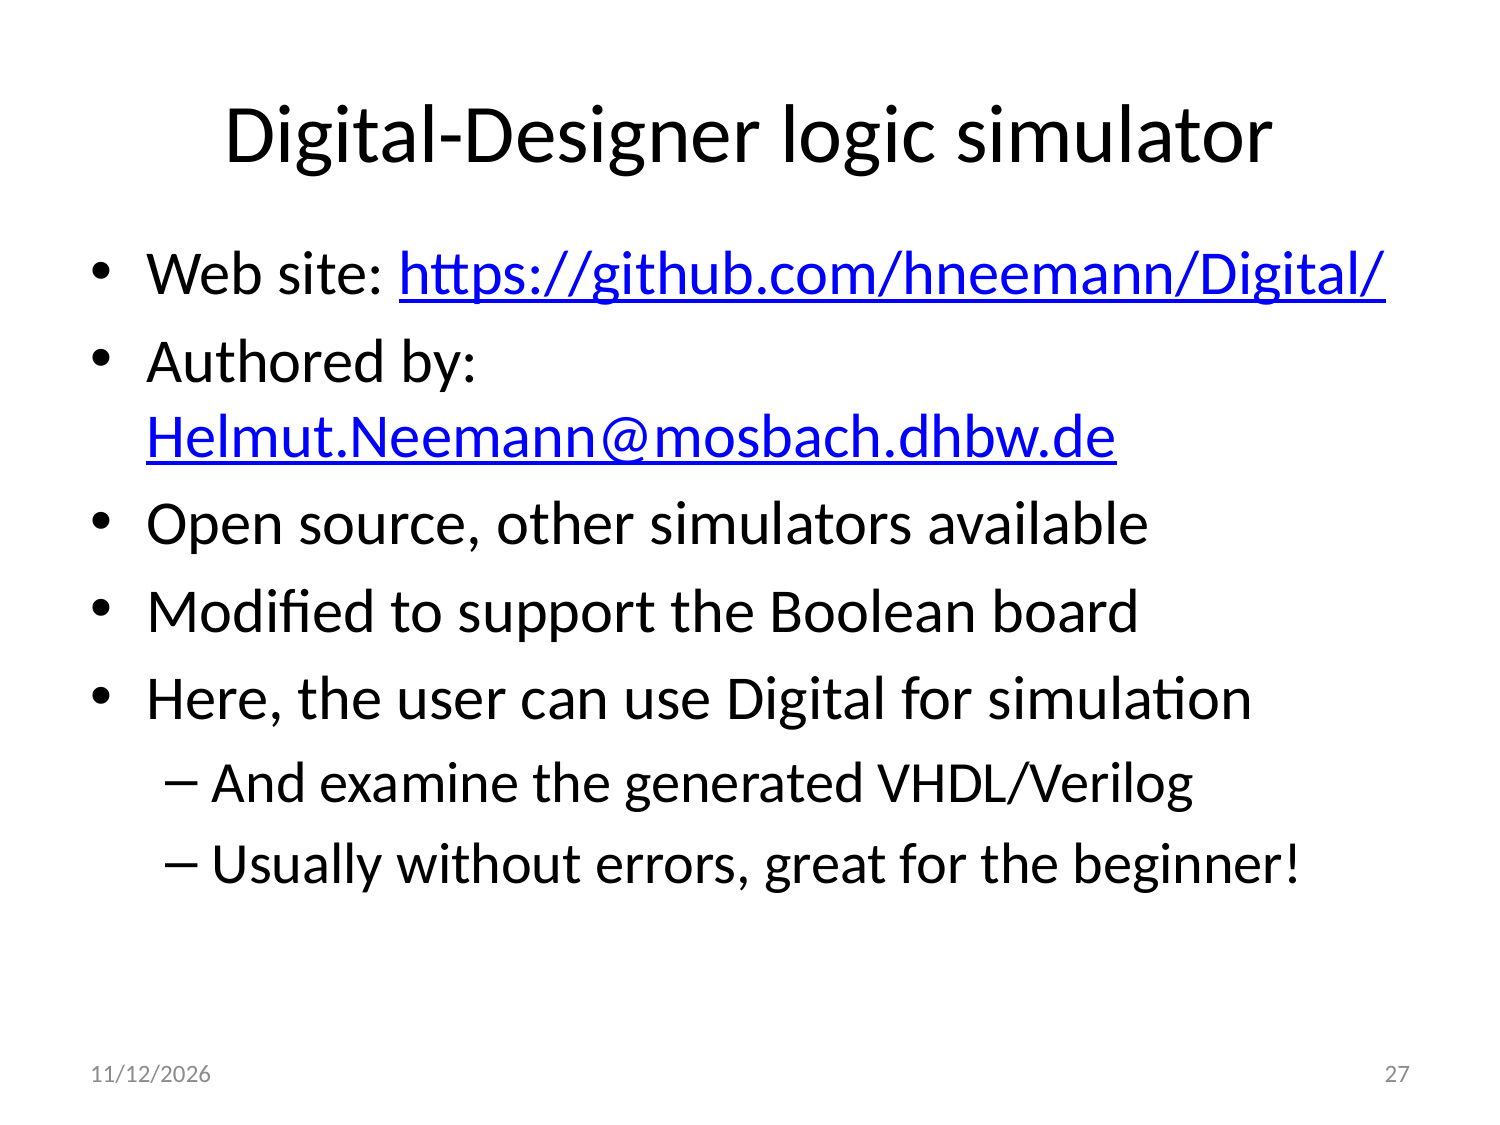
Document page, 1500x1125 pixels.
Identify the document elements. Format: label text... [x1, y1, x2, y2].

slide_number 27 [1074, 1042, 1425, 1103]
list Web site: https://github.com/hneemann/Digital/ Authored by: Helmut.Neemann@mosbach.dhbw.de Open source, other simulators available Modified to support the Boolean board Here, the user can use Digital for simulation And examine the generated VHDL/Verilog Usually without errors, great for the beginner! [75, 224, 1425, 968]
title Digital-Designer logic simulator [75, 45, 1425, 213]
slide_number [75, 1042, 425, 1103]
